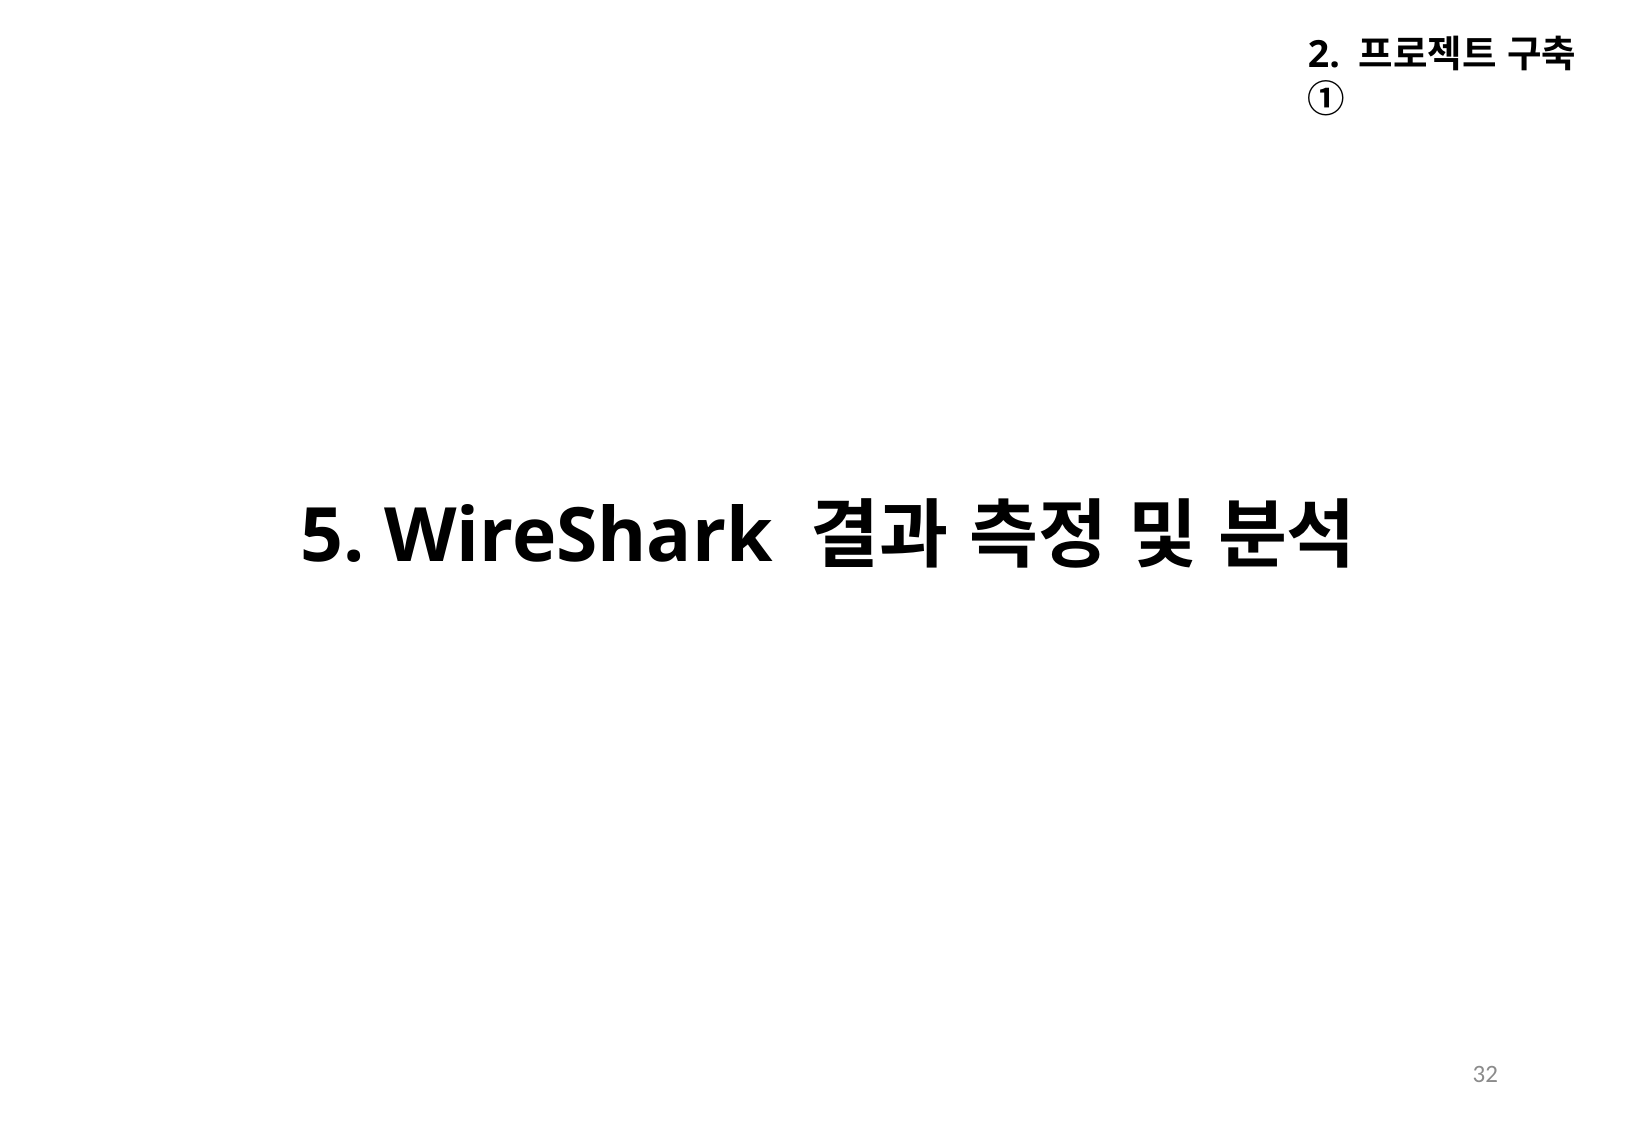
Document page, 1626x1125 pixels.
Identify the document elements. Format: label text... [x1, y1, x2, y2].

text_box 2. 프로젝트 구축 ① [1293, 22, 1625, 128]
slide_number 32 [1147, 1042, 1514, 1103]
text_box 5. WireShark 결과 측정 및 분석 [252, 479, 1405, 584]
